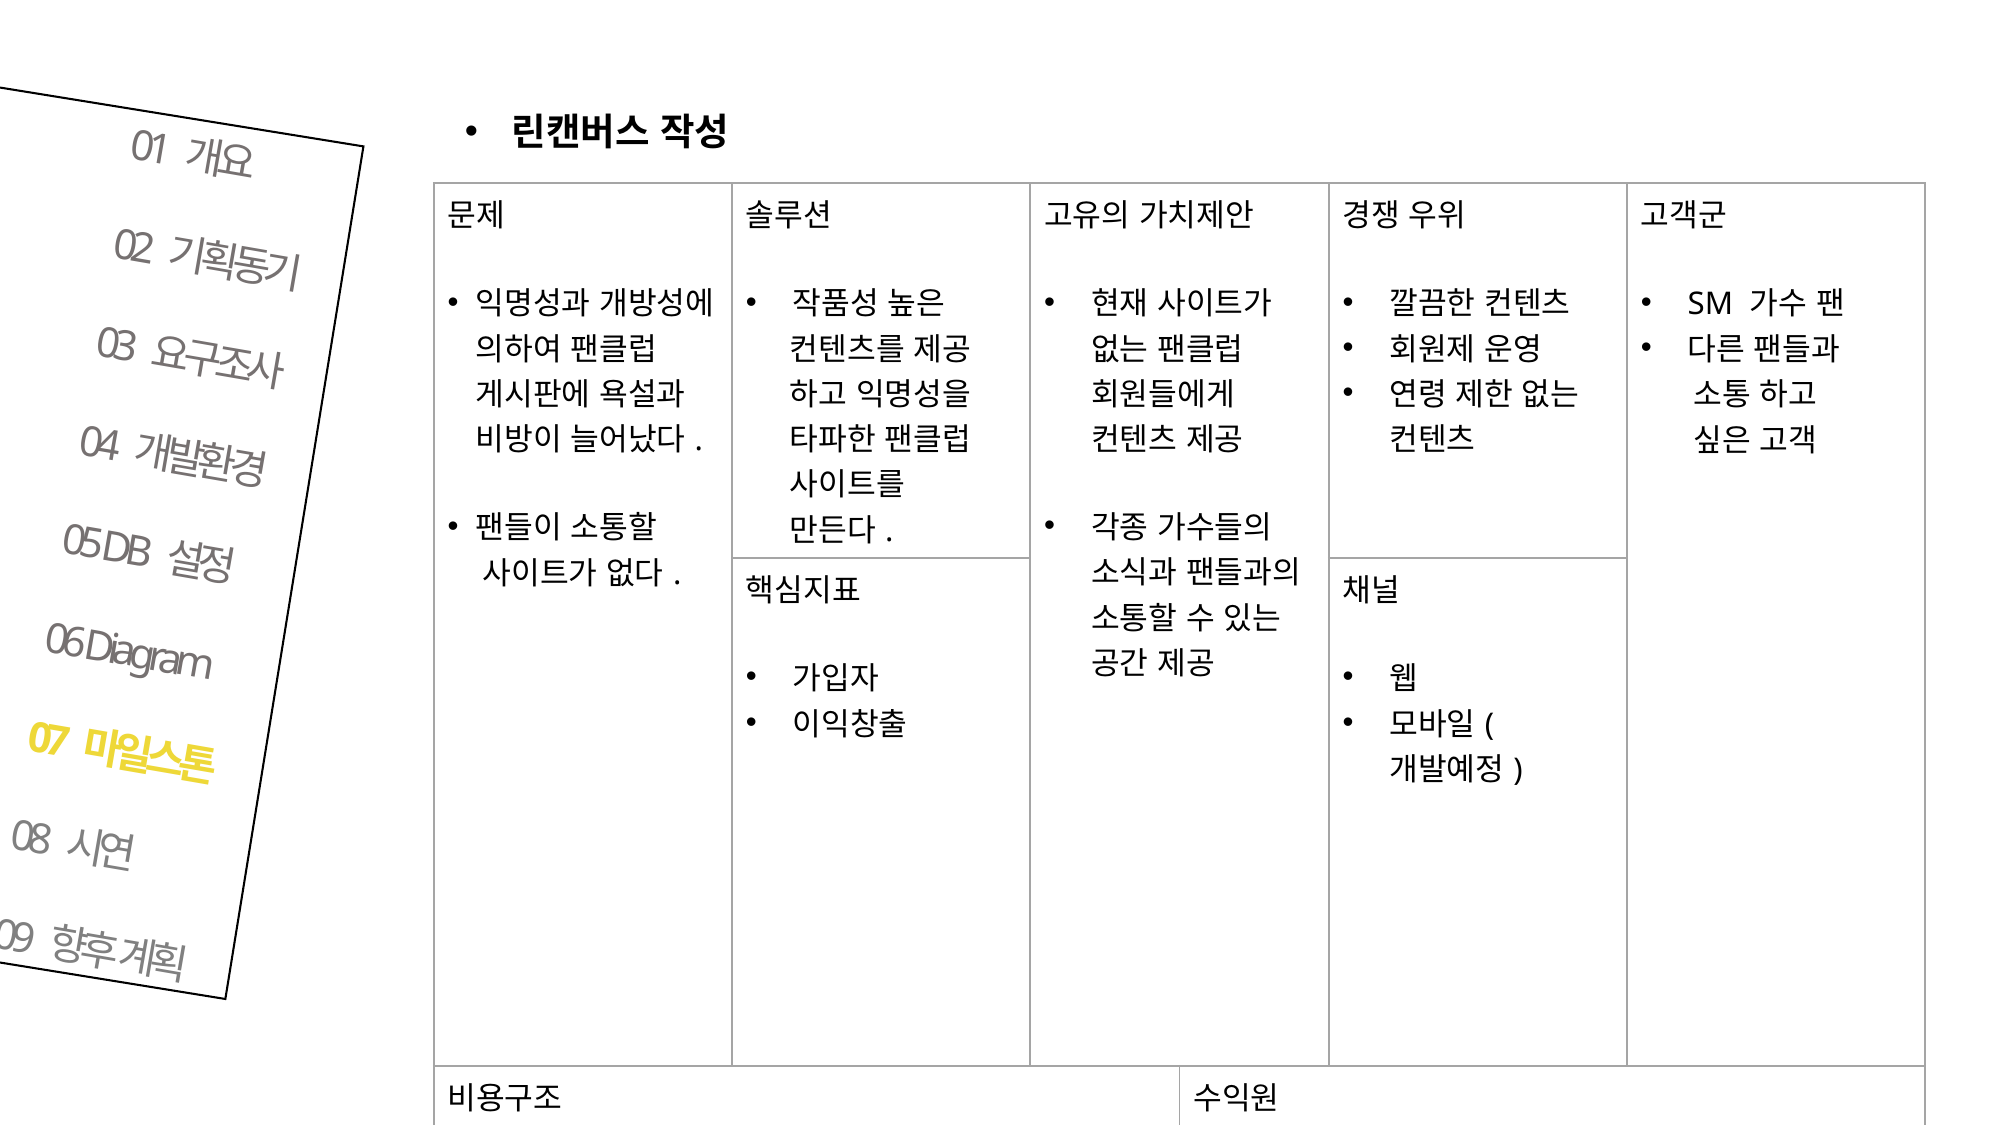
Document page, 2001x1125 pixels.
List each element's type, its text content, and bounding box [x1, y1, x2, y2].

table_cell 핵심지표 가입자 이익창출 [733, 559, 1029, 1065]
table_header 솔루션 작품성 높은 컨텐츠를 제공 하고 익명성을 타파한 팬클럽 사이트를 만든다. [733, 184, 1029, 557]
text_box 01 개요 02 기획동기 03 요구조사 04 개발환경 05 DB 설정 06 Diagram 07 마일스톤 08 시연 09 향후 계획 [0, 107, 346, 999]
table_cell 수익원 카드뽑기 배경음악 결제하기 [1180, 1067, 1924, 1125]
table_header 문제 익명성과 개방성에 의하여 팬클럽 게시판에 욕설과 비방이 늘어났다. 팬들이 소통할 사이트가 없다. [435, 184, 731, 1065]
text_box [0, 86, 365, 1001]
text_box 린캔버스 작성 [450, 100, 745, 161]
table_header 고유의 가치제안 현재 사이트가 없는 팬클럽 회원들에게 컨텐츠 제공 각종 가수들의 소식과 팬들과의 소통할 수 있는 공간 제공 [1031, 184, 1328, 1065]
table_header 고객군 SM 가수 팬 다른 팬들과 소통 하고 싶은 고객 [1628, 184, 1924, 1065]
table_cell 비용구조 인건비, 서버비, 저작권비 [435, 1067, 1179, 1125]
table_header 경쟁 우위 깔끔한 컨텐츠 회원제 운영 연령 제한 없는 컨텐츠 [1330, 184, 1626, 557]
table_cell 채널 웹 모바일(개발예정) [1330, 559, 1626, 1065]
